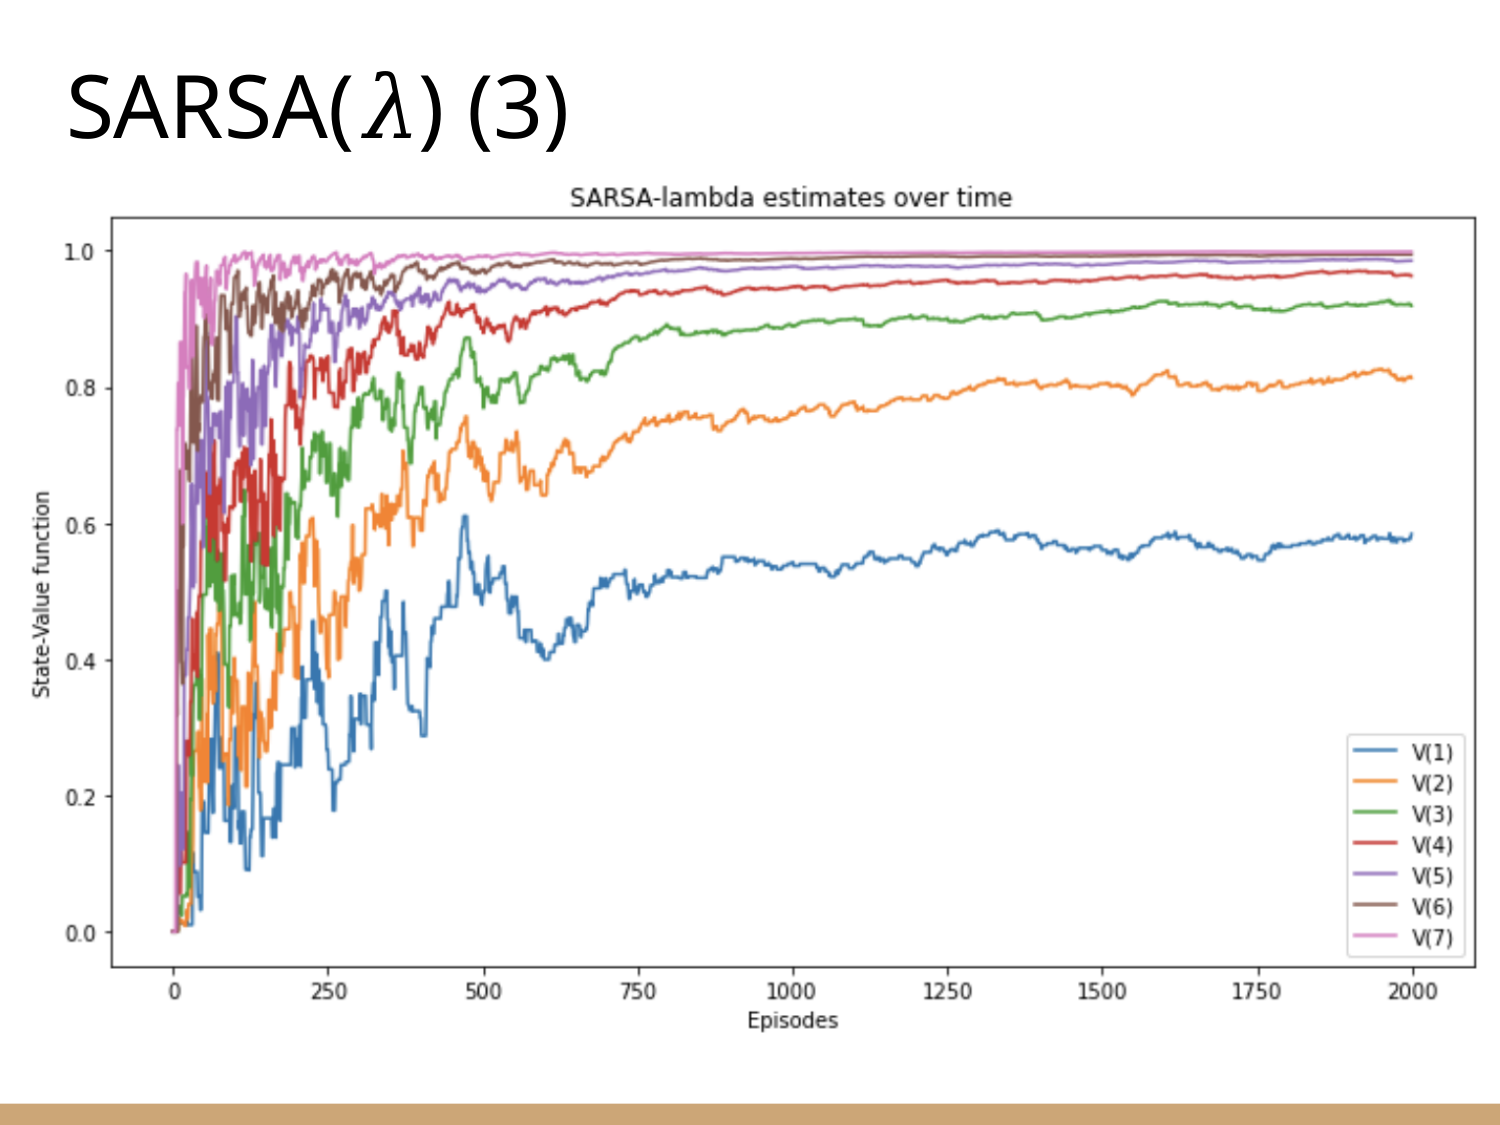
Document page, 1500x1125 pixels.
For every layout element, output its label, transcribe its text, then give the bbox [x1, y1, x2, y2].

picture [17, 181, 1497, 1057]
title SARSA(𝜆) (3) [51, 69, 1449, 172]
